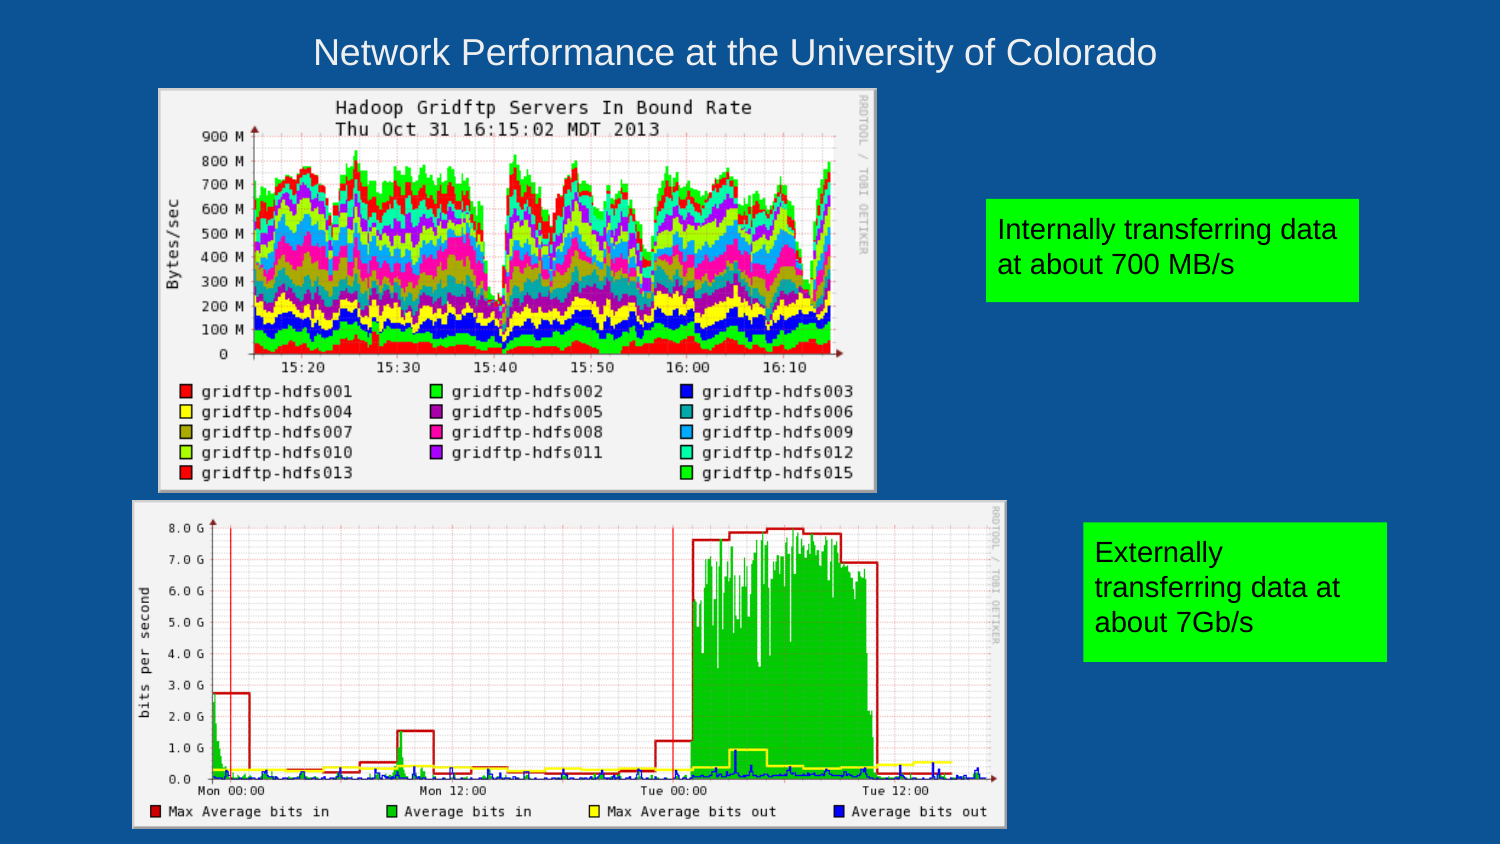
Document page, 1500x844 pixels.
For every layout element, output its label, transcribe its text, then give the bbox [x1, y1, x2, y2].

text_box Internally transferring data at about 700 MB/s [986, 198, 1359, 303]
picture [158, 87, 878, 493]
text_box Externally transferring data at about 7Gb/s [1083, 522, 1387, 662]
text_box Network Performance at the University of Colorado [231, 16, 1240, 95]
picture [132, 499, 1007, 829]
